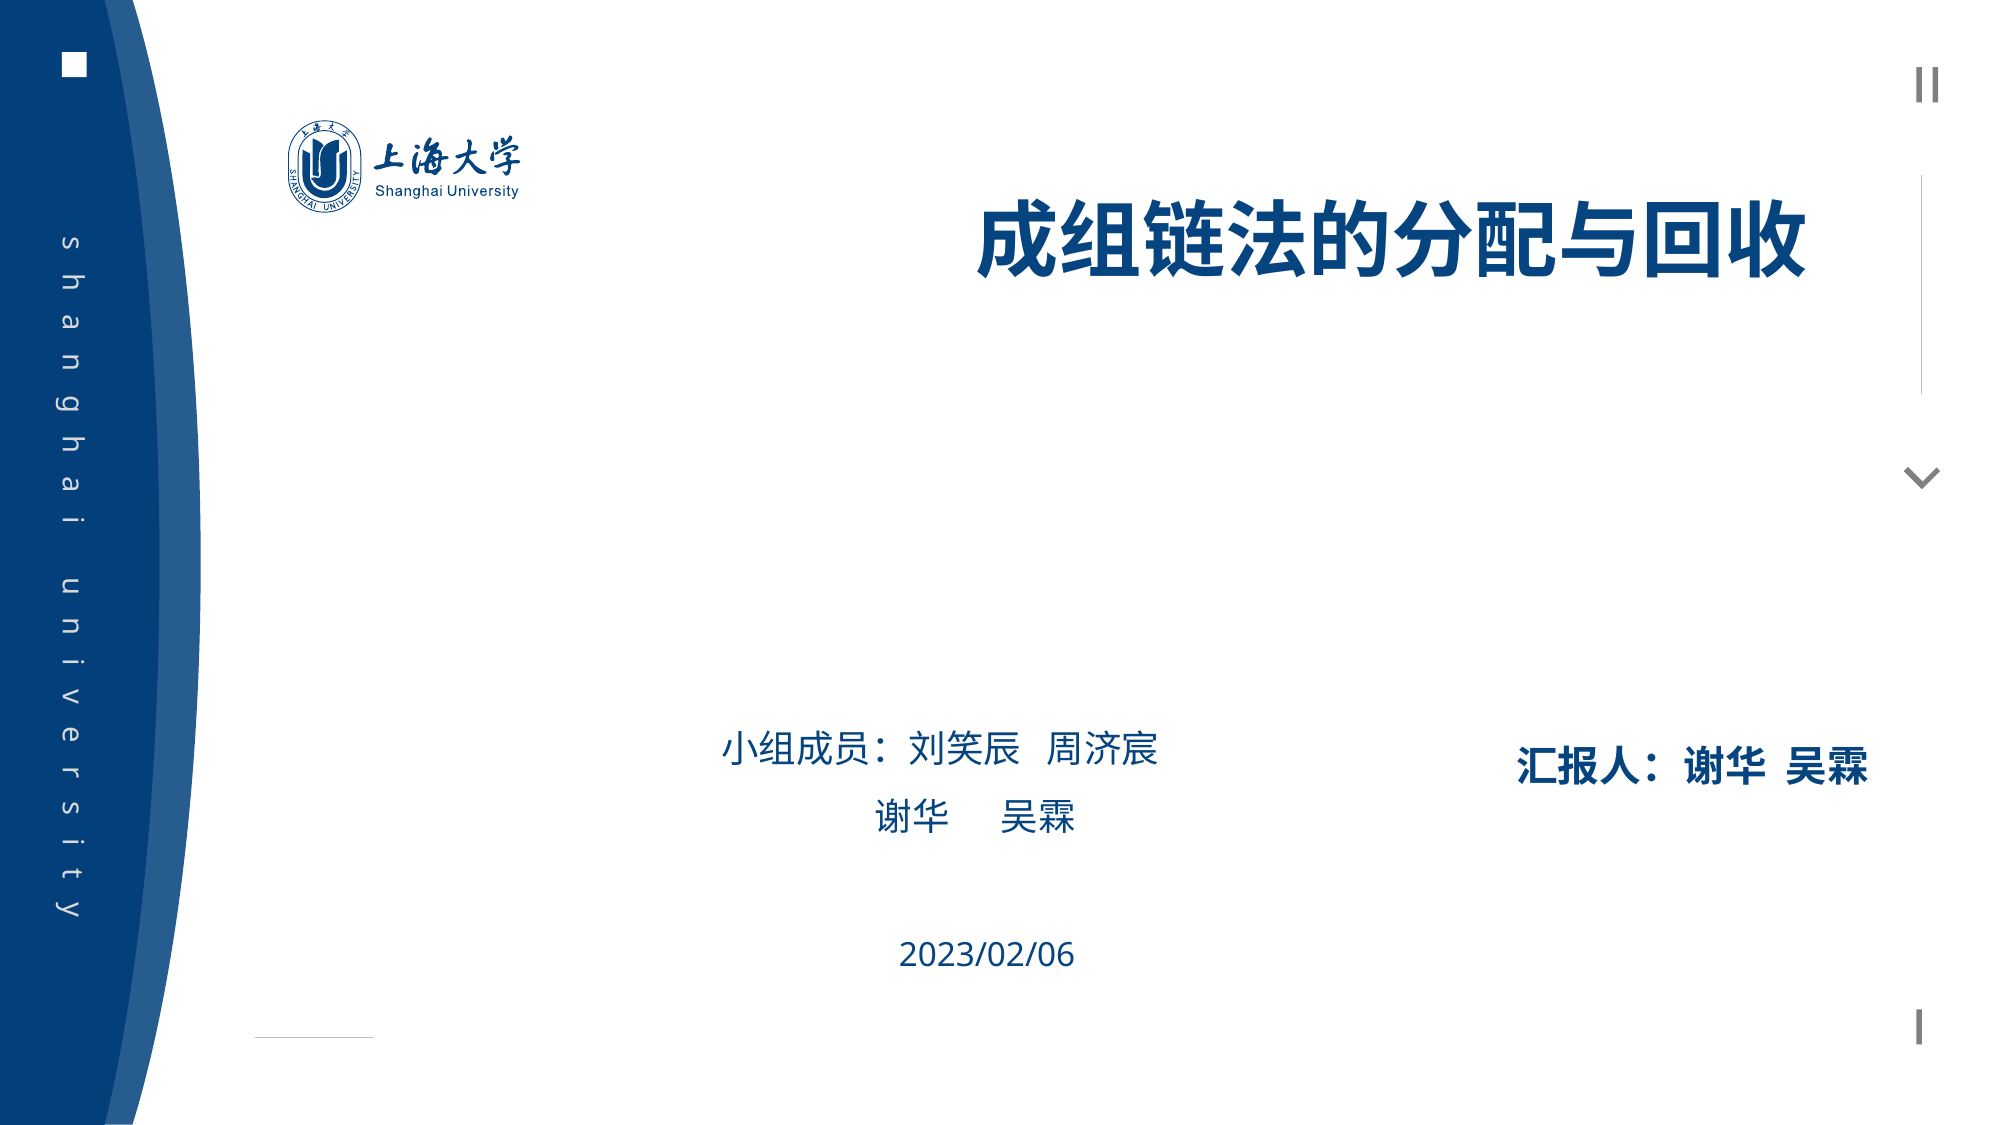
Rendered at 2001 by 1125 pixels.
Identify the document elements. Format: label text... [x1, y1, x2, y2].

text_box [1916, 67, 1939, 103]
text_box 成组链法的分配与回收 [664, 150, 1823, 295]
text_box [1915, 1008, 1923, 1045]
text_box shanghai university [49, 151, 100, 1003]
text_box [1902, 465, 1942, 491]
text_box [61, 51, 88, 78]
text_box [287, 120, 521, 213]
text_box 2023/02/06 [884, 906, 1116, 981]
text_box 汇报人：谢华 吴霖 [1514, 739, 1939, 792]
text_box 小组成员：刘笑辰 周济宸 谢华 吴霖 [706, 695, 1217, 846]
text_box [106, 0, 202, 1125]
text_box [0, 0, 161, 1125]
